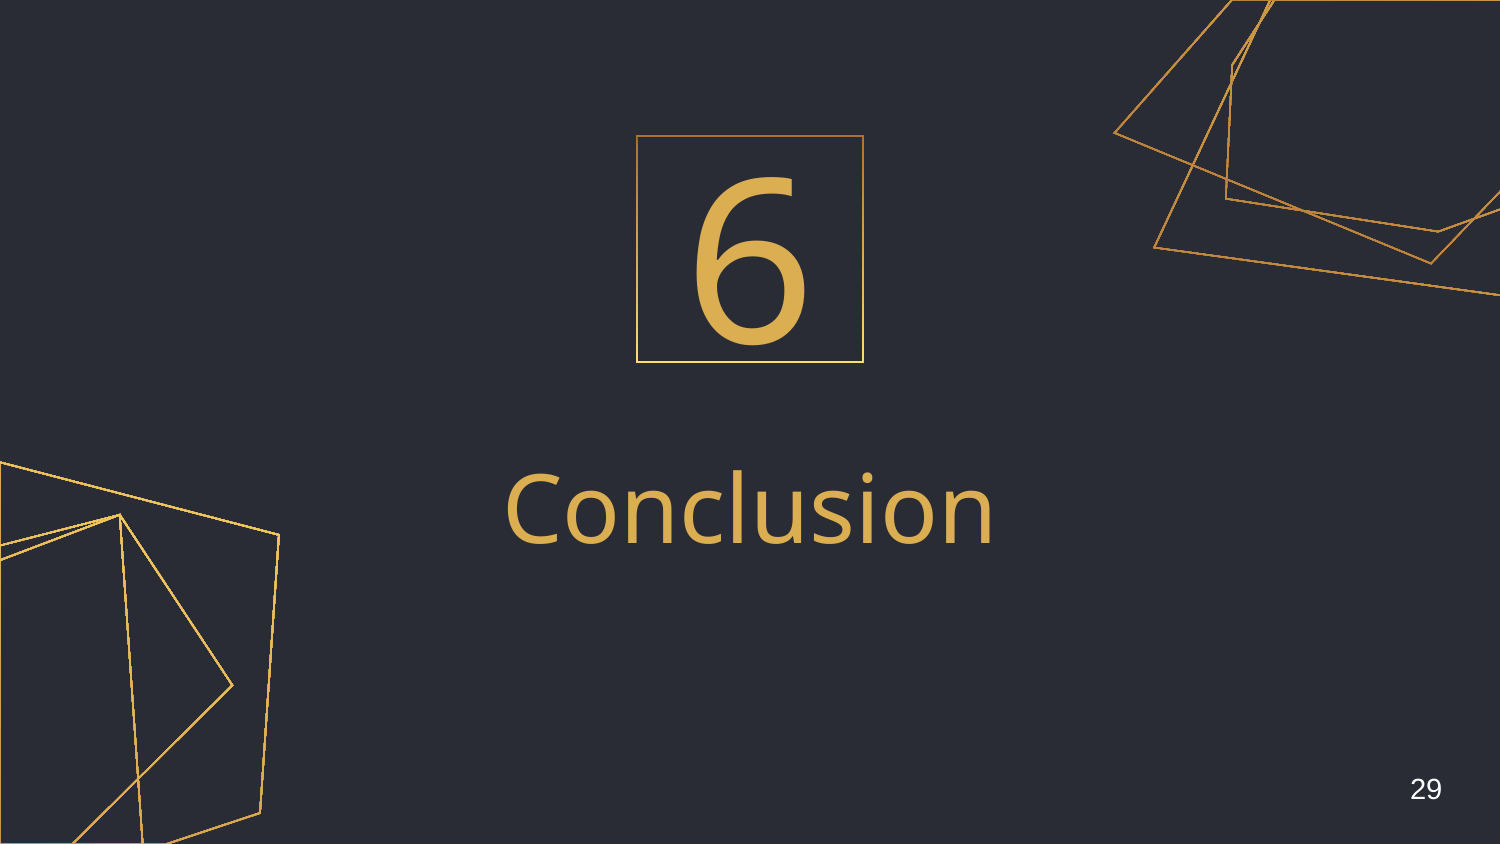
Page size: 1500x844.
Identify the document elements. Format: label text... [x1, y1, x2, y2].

title 6 [505, 145, 995, 359]
title Conclusion [400, 383, 1100, 627]
text_box [635, 134, 865, 145]
text_box 29 [1395, 762, 1464, 813]
text_box [635, 359, 865, 364]
